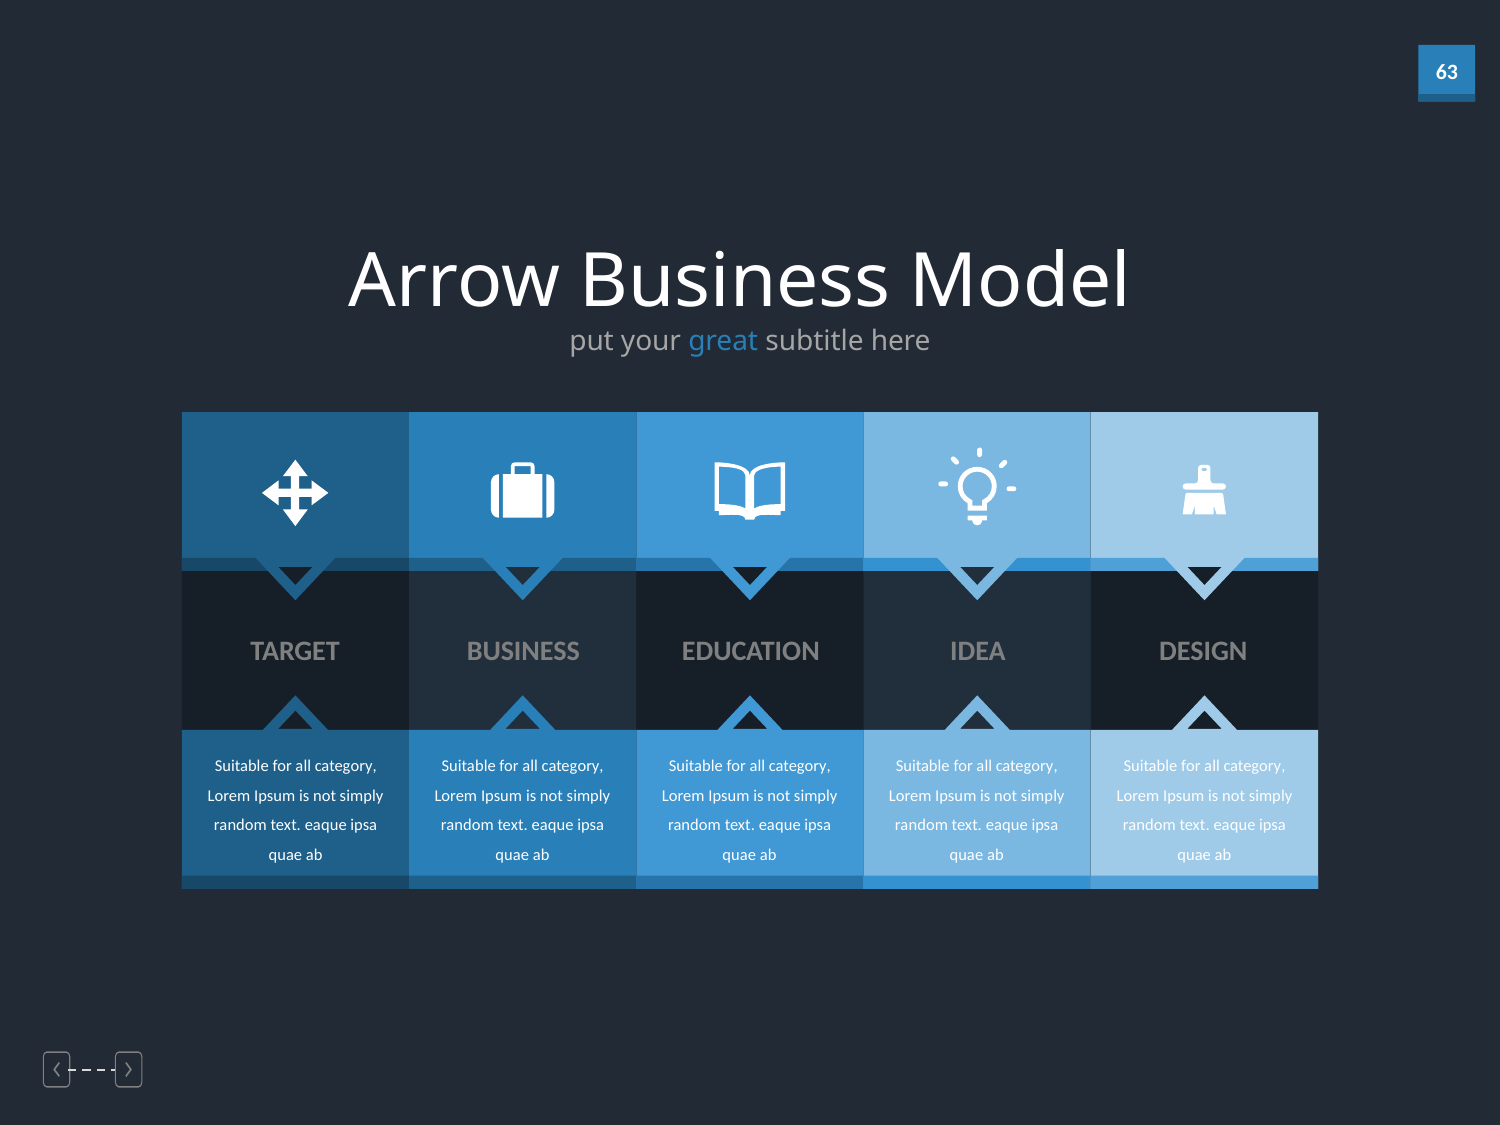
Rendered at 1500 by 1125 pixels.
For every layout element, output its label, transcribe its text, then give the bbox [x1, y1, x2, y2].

text_box [500, 571, 545, 595]
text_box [863, 411, 1090, 571]
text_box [181, 729, 408, 889]
text_box [181, 571, 408, 729]
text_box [181, 411, 408, 571]
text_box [938, 447, 1017, 526]
text_box TARGET [235, 625, 355, 674]
text_box IDEA [935, 625, 1021, 674]
text_box [635, 571, 863, 729]
text_box [1182, 571, 1227, 595]
text_box [1178, 701, 1231, 729]
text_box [1182, 464, 1226, 515]
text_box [1090, 411, 1319, 571]
text_box Arrow Business Model [334, 224, 1166, 330]
text_box [723, 701, 776, 729]
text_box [863, 729, 1090, 889]
text_box BUSINESS [451, 625, 595, 674]
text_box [491, 462, 555, 518]
text_box DESIGN [1144, 625, 1263, 674]
text_box [273, 571, 318, 595]
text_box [636, 411, 863, 571]
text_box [408, 729, 636, 889]
text_box [269, 701, 322, 729]
text_box [728, 571, 772, 595]
text_box put your great subtitle here [554, 330, 946, 364]
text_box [636, 729, 863, 889]
text_box [863, 571, 1090, 729]
text_box [408, 571, 635, 729]
text_box [496, 701, 549, 729]
text_box [951, 701, 1004, 729]
text_box [955, 571, 1000, 595]
text_box [1090, 571, 1319, 729]
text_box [408, 411, 636, 571]
text_box EDUCATION [666, 625, 835, 674]
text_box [1090, 729, 1319, 889]
